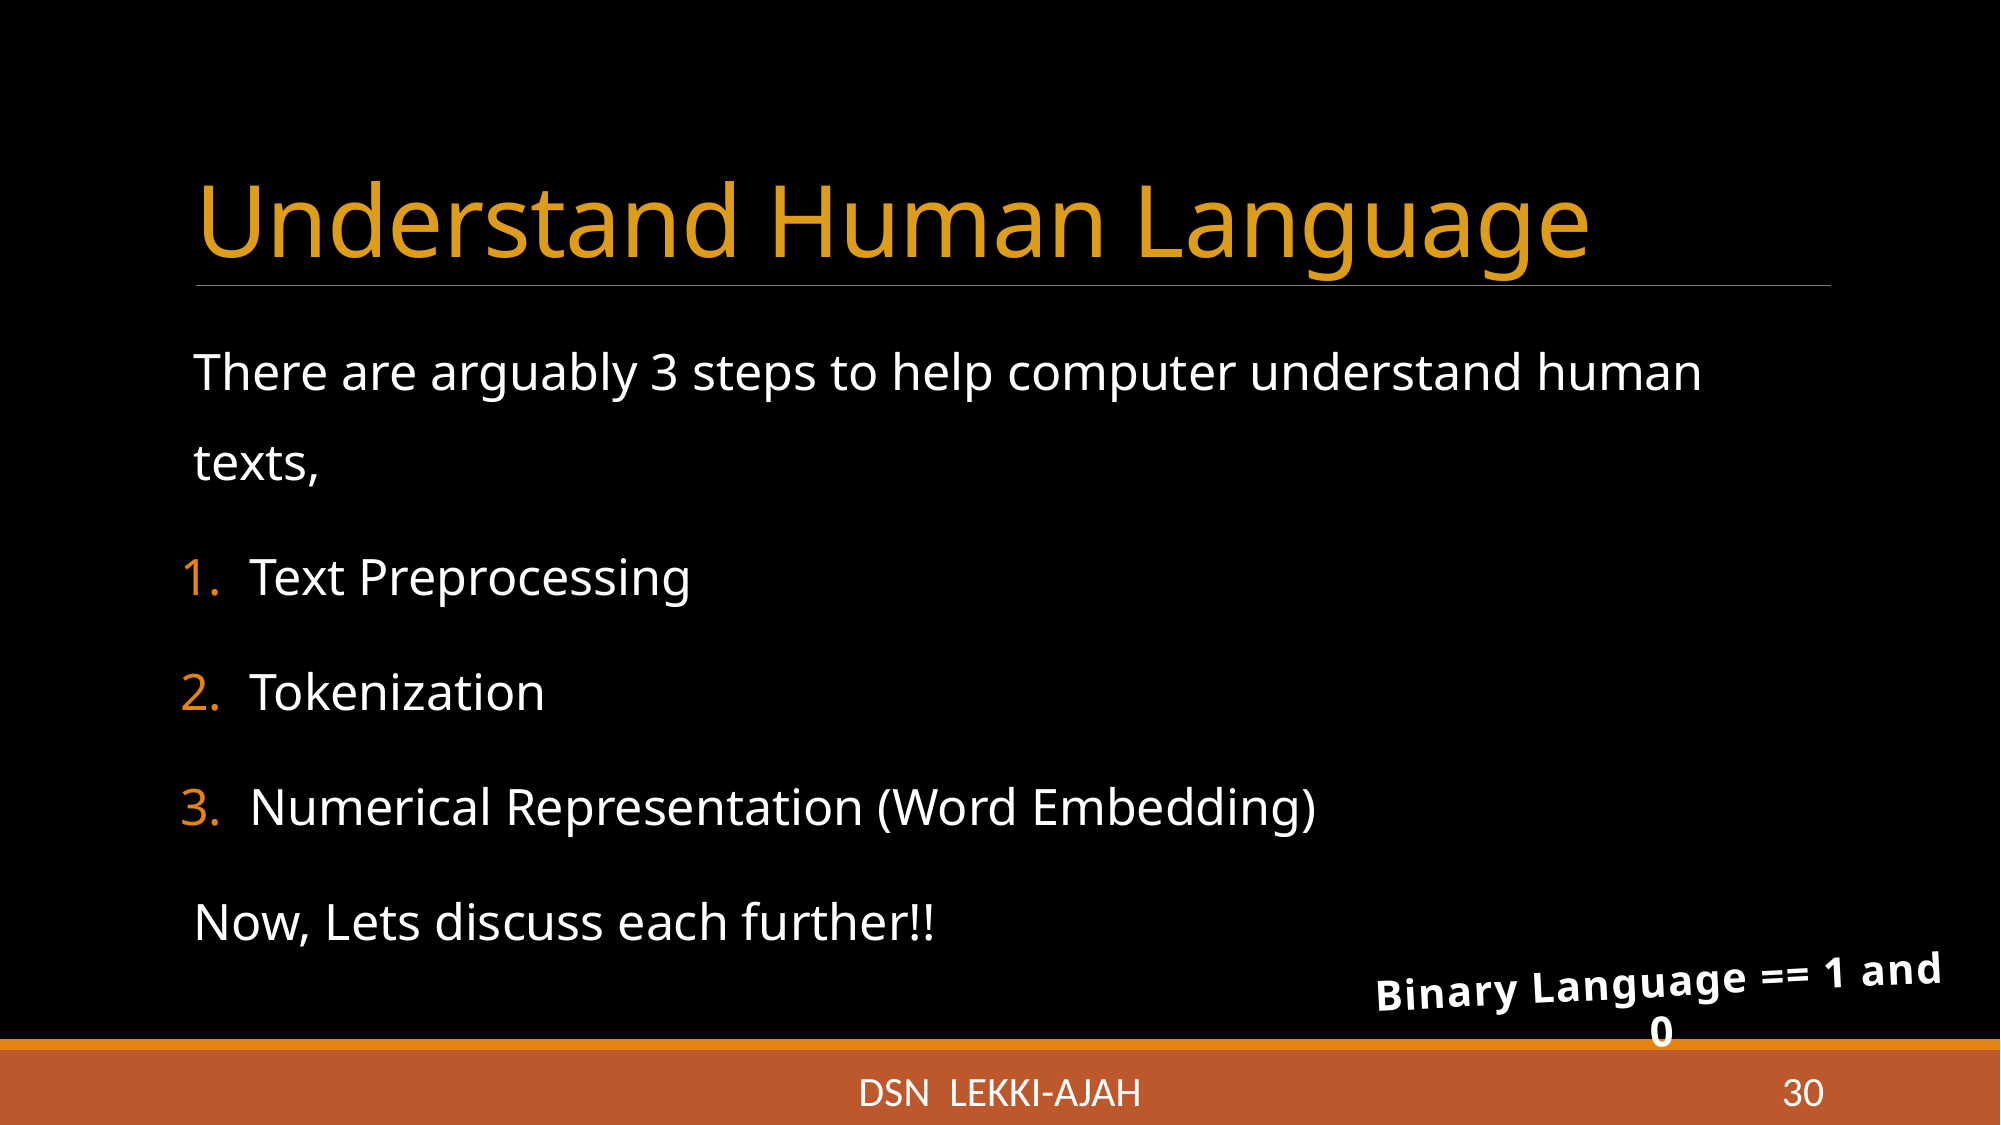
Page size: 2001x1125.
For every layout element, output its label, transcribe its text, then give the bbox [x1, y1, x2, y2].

footer DSN LEKKI-AJAH [604, 1059, 1396, 1120]
title Understand Human Language [180, 47, 1830, 285]
slide_number 30 [1624, 1059, 1840, 1120]
text_box Binary Language == 1 and 0 [1344, 931, 1977, 1079]
list There are arguably 3 steps to help computer understand human texts, Text Preprocessing Tokenization Numerical Representation (Word Embedding) Now, Lets discuss each further!! [180, 302, 1830, 963]
